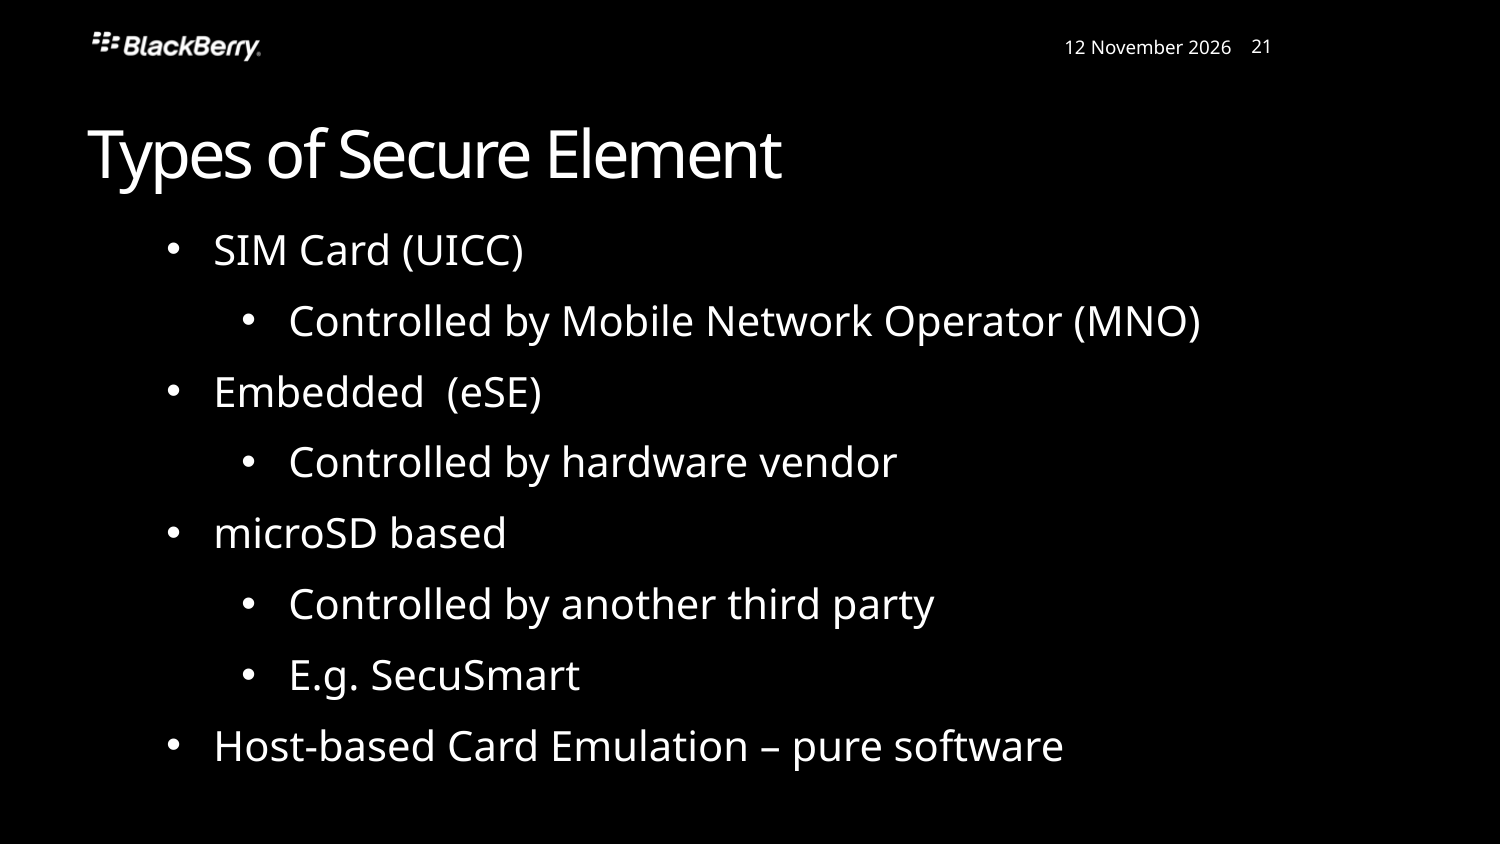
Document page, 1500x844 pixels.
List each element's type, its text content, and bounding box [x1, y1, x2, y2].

picture [87, 29, 266, 64]
text_box Types of Secure Element [72, 114, 1330, 201]
text_box SIM Card (UICC) Controlled by Mobile Network Operator (MNO) Embedded (eSE) Controlled by hardware vendor microSD based Controlled by another third party E.g. SecuSmart Host-based Card Emulation – pure software [77, 216, 1234, 768]
